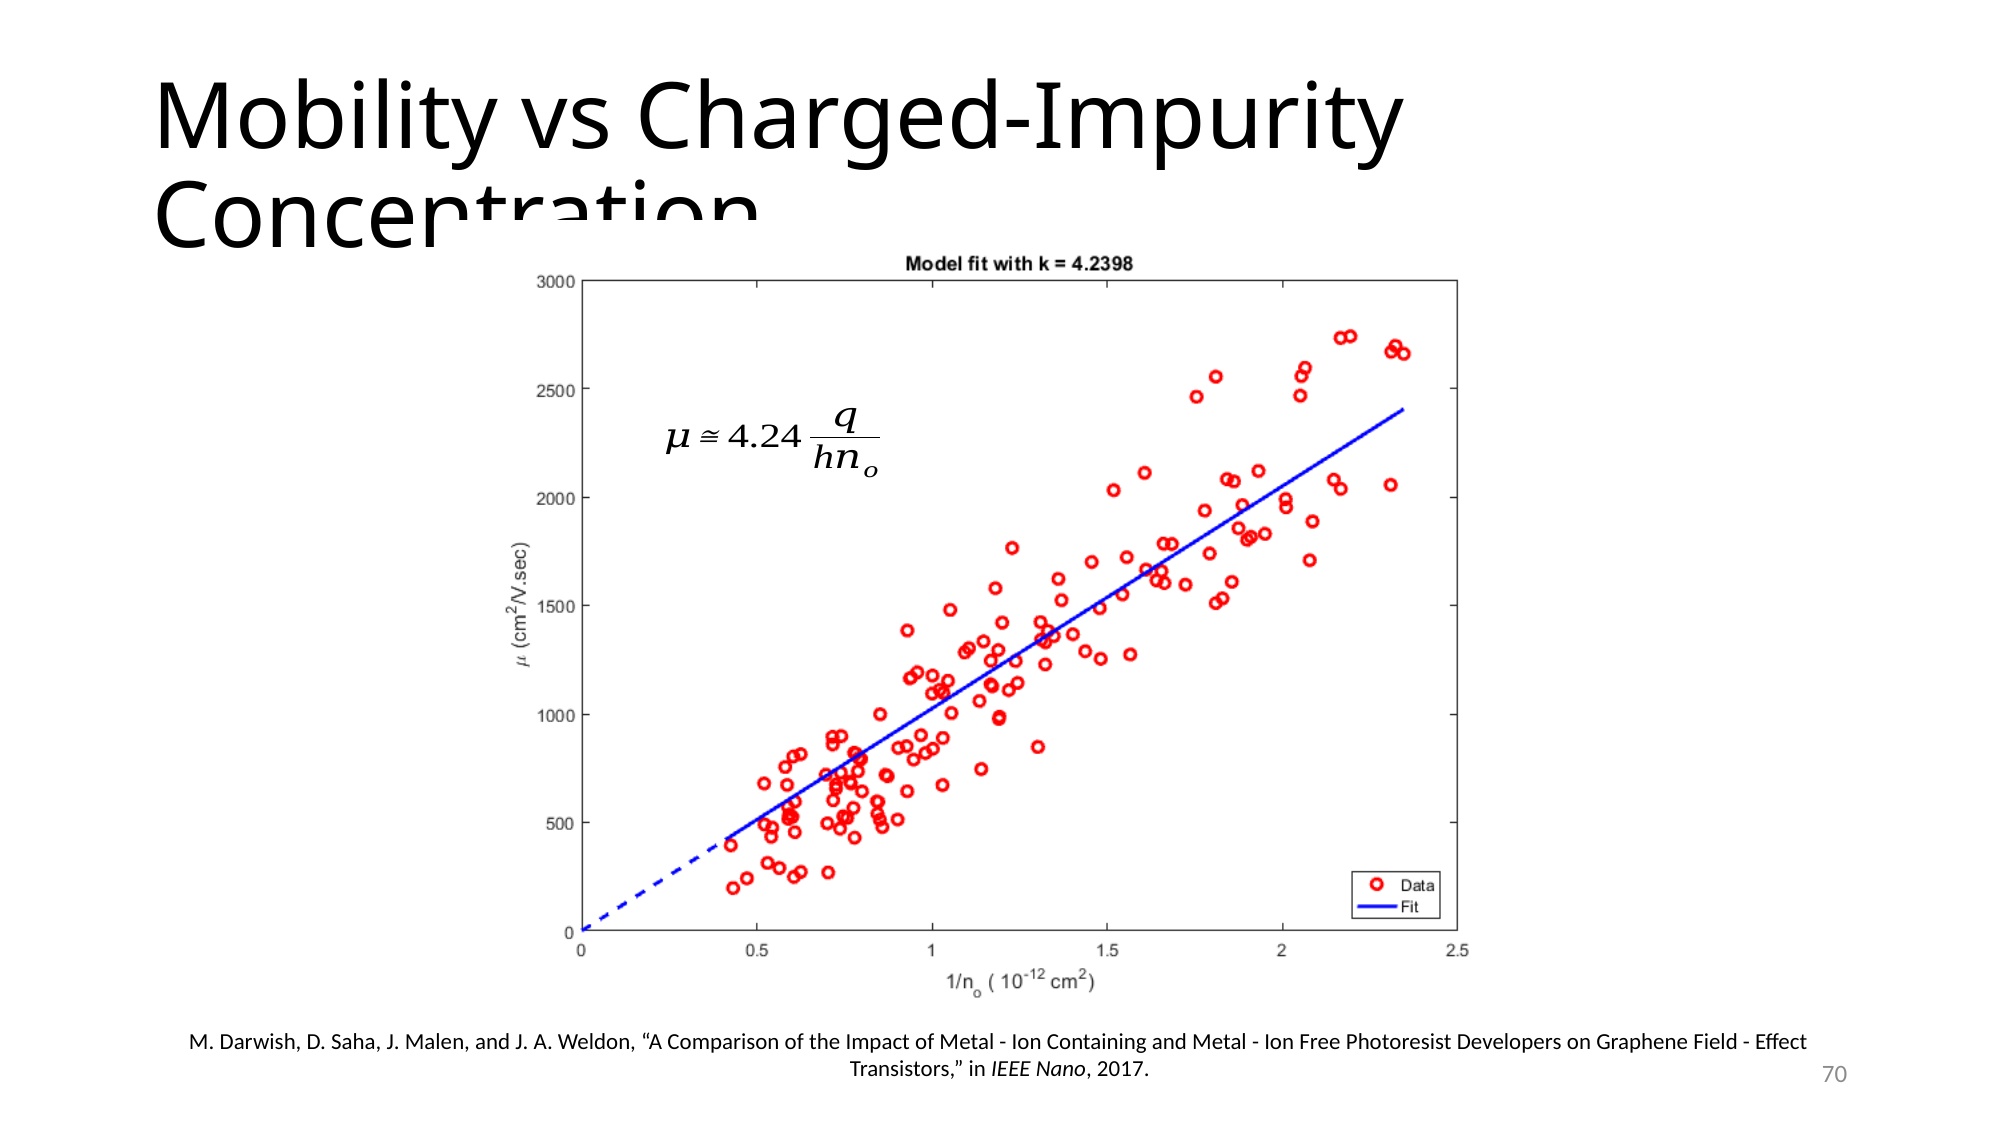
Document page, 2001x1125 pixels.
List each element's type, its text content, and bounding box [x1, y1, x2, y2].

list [434, 220, 1566, 1019]
text_box M. Darwish, D. Saha, J. Malen, and J. A. Weldon, “A Comparison of the Impact of Metal - Ion Containing and Metal - Ion Free Photoresist Developers on Graphene Field - Effect Transistors,” in IEEE Nano, 2017. [137, 1018, 1863, 1089]
slide_number 70 [1412, 1042, 1863, 1103]
title Mobility vs Charged-Impurity Concentration [137, 59, 1863, 278]
